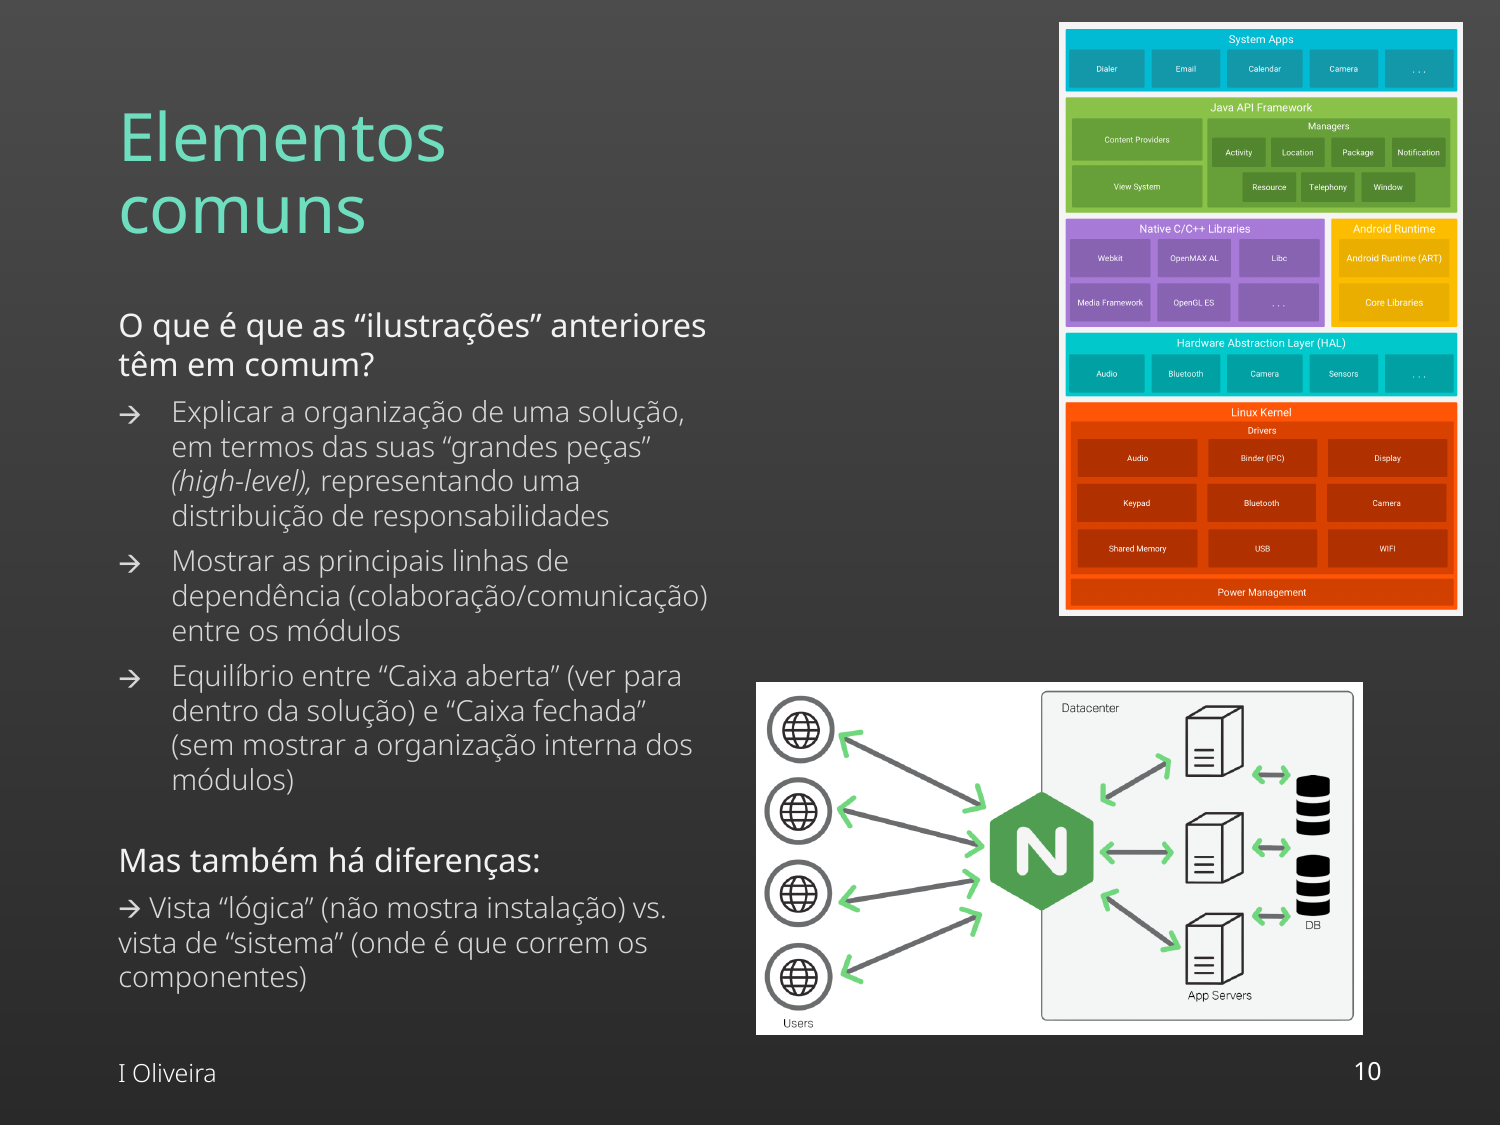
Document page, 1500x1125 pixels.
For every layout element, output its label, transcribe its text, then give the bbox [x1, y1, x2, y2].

list O que é que as “ilustrações” anteriores têm em comum? Explicar a organização de uma solução, em termos das suas “grandes peças” (high-level), representando uma distribuição de responsabilidades Mostrar as principais linhas de dependência (colaboração/comunicação) entre os módulos Equilíbrio entre “Caixa aberta” (ver para dentro da solução) e “Caixa fechada” (sem mostrar a organização interna dos módulos) Mas também há diferenças: 🡪 Vista “lógica” (não mostra instalação) vs. vista de “sistema” (onde é que correm os componentes) [103, 297, 726, 1017]
picture [749, 22, 1463, 1035]
slide_number ‹#› [1059, 1042, 1397, 1103]
footer I Oliveira [103, 1042, 1004, 1103]
title Elementos comuns [103, 22, 725, 256]
